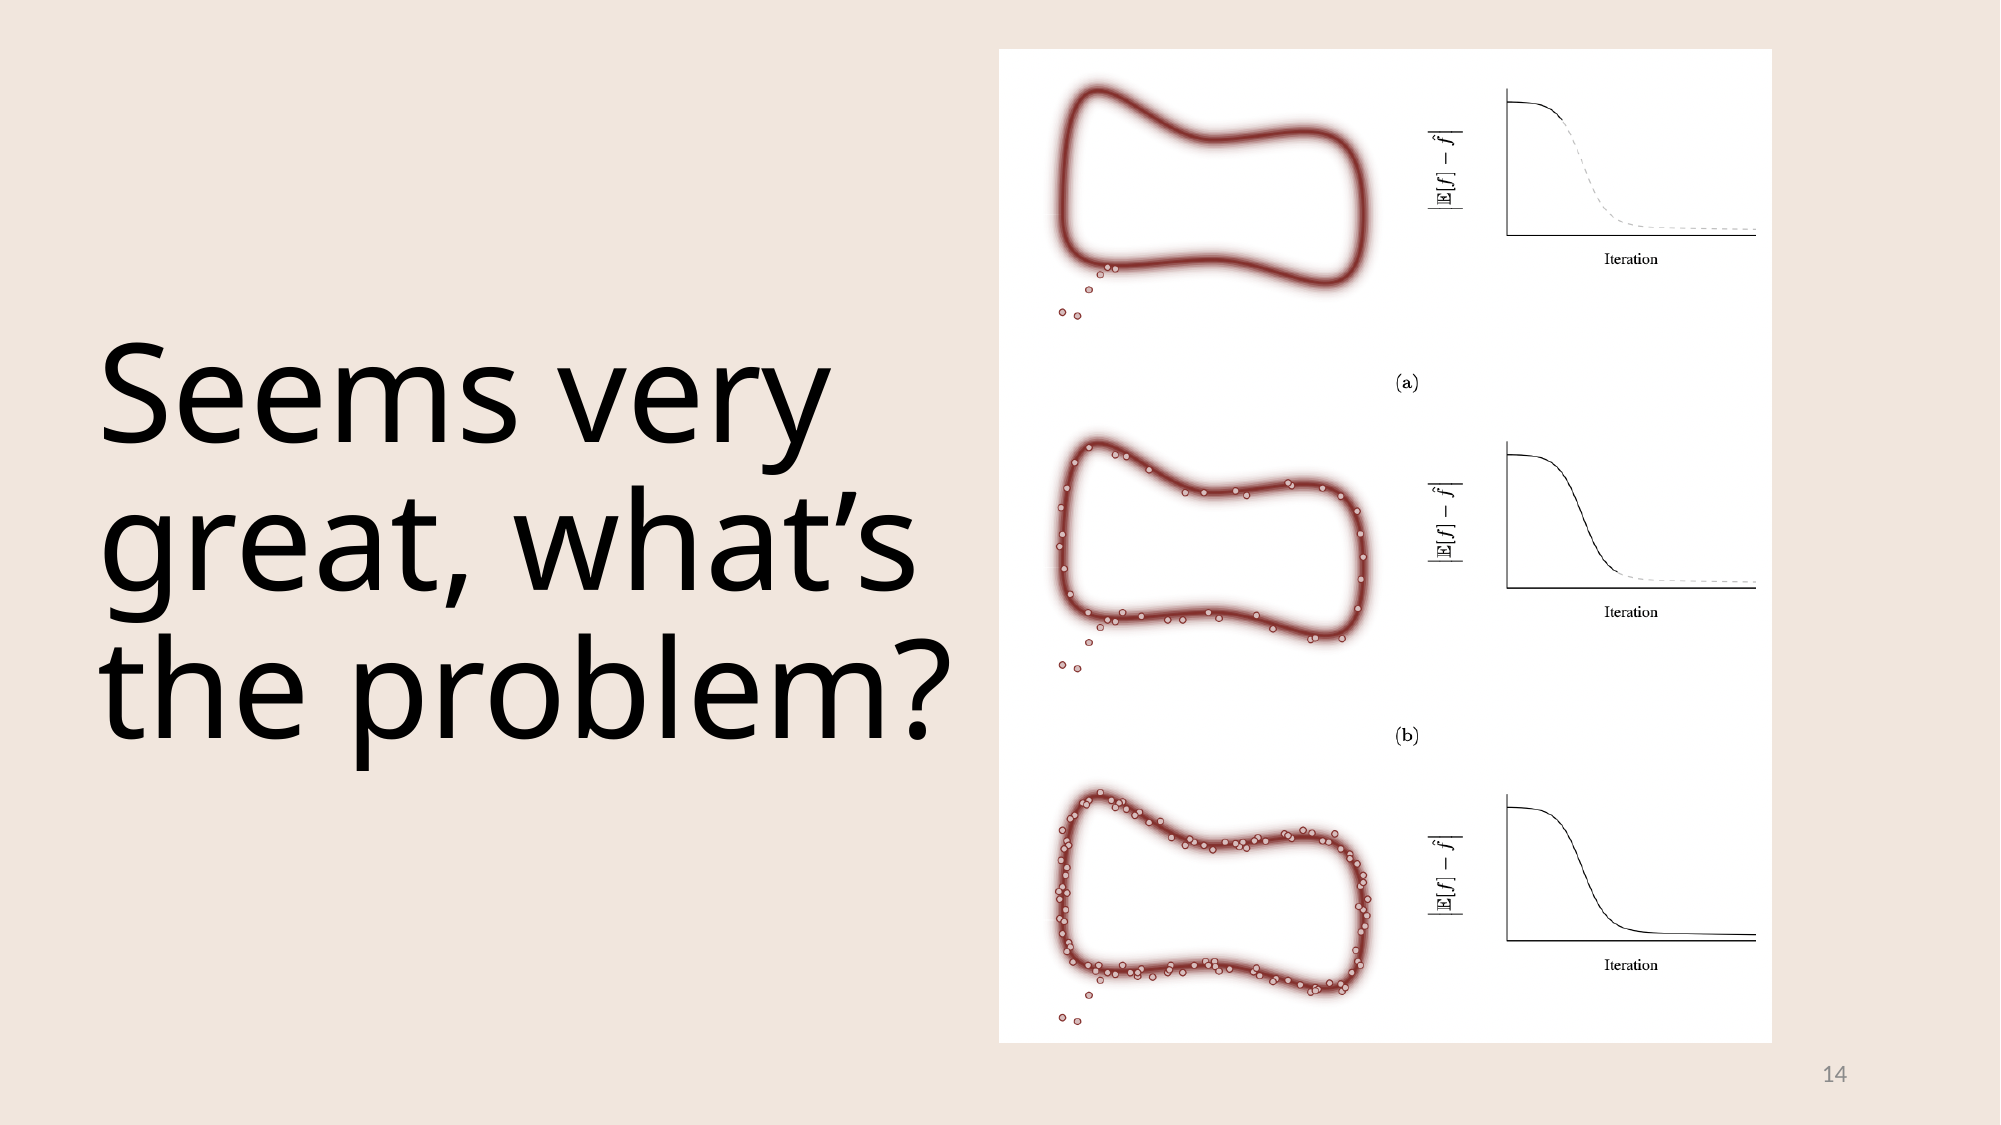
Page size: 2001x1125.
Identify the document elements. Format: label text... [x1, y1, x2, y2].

slide_number 14 [1412, 1042, 1863, 1103]
title Seems very great, what’s the problem? [82, 99, 972, 993]
picture [999, 49, 1772, 1043]
